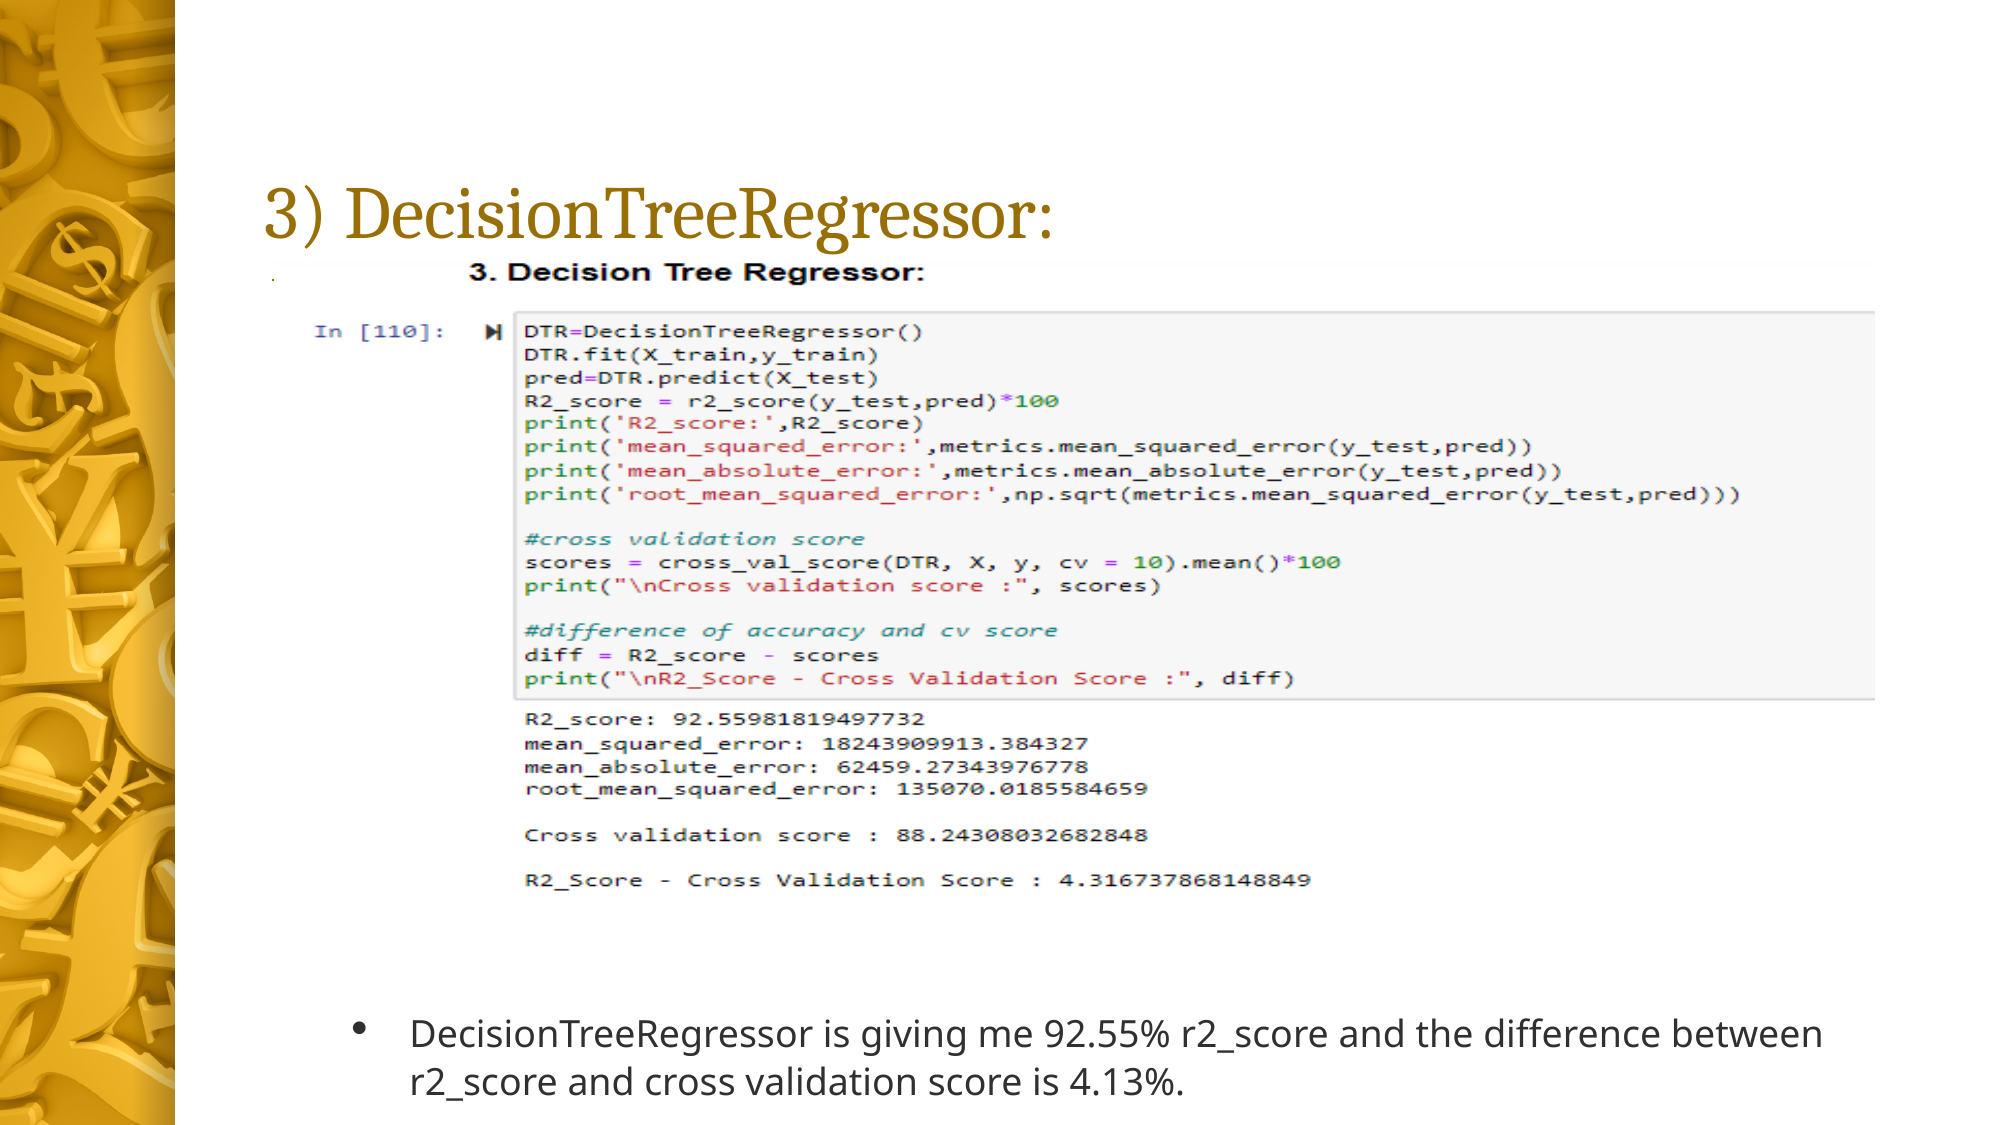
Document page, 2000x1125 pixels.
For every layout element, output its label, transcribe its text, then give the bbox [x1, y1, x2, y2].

text_box DecisionTreeRegressor is giving me 92.55% r2_score and the difference between r2_score and cross validation score is 4.13%. [338, 999, 1851, 1111]
picture [274, 262, 1875, 914]
picture [0, 0, 175, 1125]
title 3) DecisionTreeRegressor: [249, 62, 1863, 263]
